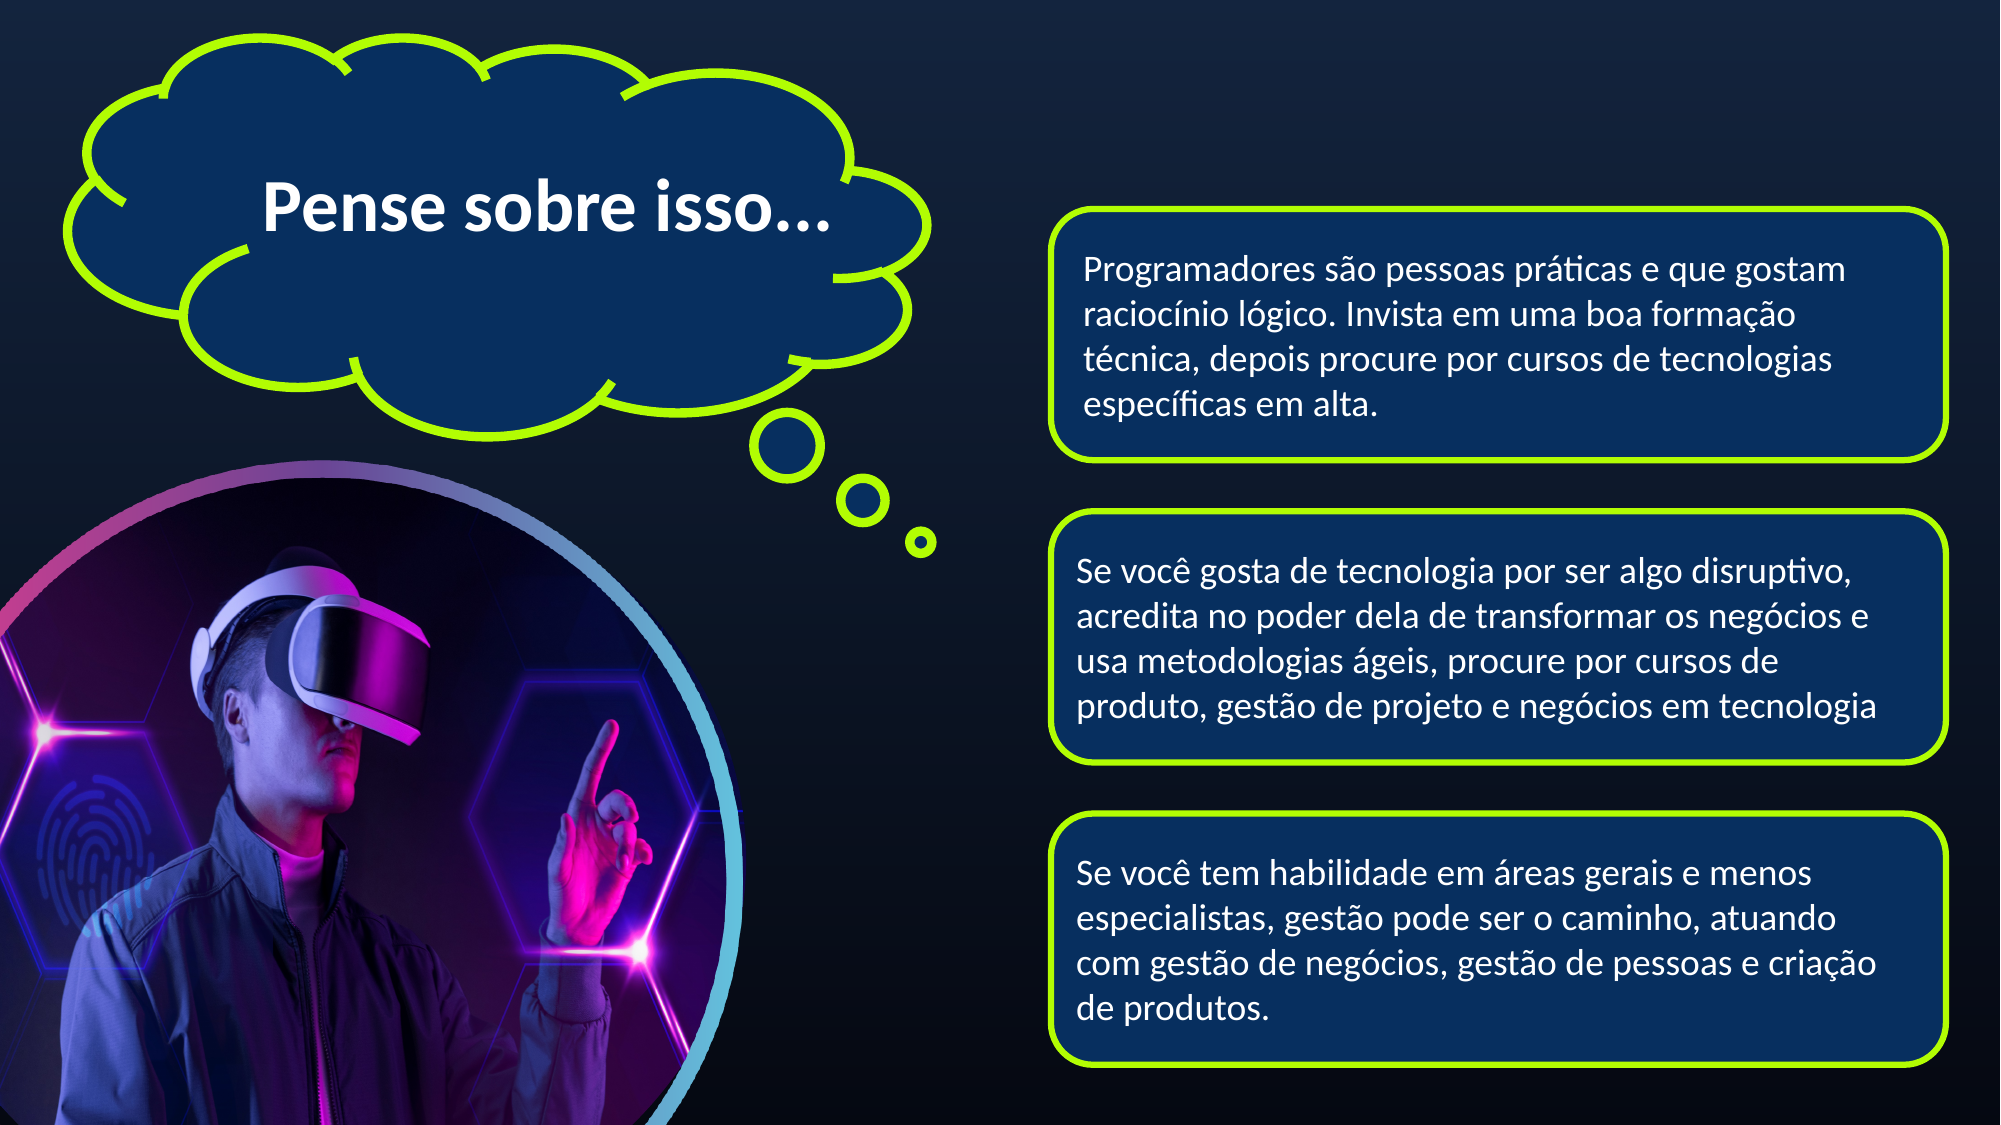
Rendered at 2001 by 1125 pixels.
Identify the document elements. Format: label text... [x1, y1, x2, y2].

text_box [66, 36, 916, 438]
text_box [752, 411, 822, 480]
text_box [1049, 510, 1947, 764]
text_box Pense sobre isso... [247, 148, 1317, 254]
text_box [0, 0, 2000, 1125]
text_box [1049, 812, 1947, 1066]
text_box [908, 530, 933, 555]
text_box Programadores são pessoas práticas e que gostam raciocínio lógico. Invista em uma boa formação técnica, depois procure por cursos de tecnologias específicas em alta. [1068, 236, 1932, 431]
text_box [839, 477, 887, 524]
text_box Se você gosta de tecnologia por ser algo disruptivo, acredita no poder dela de transformar os negócios e usa metodologias ágeis, procure por cursos de produto, gestão de projeto e negócios em tecnologia [1061, 538, 1925, 734]
picture [0, 460, 747, 1125]
text_box [1049, 207, 1947, 462]
text_box Se você tem habilidade em áreas gerais e menos especialistas, gestão pode ser o caminho, atuando com gestão de negócios, gestão de pessoas e criação de produtos. [1061, 840, 1925, 1036]
